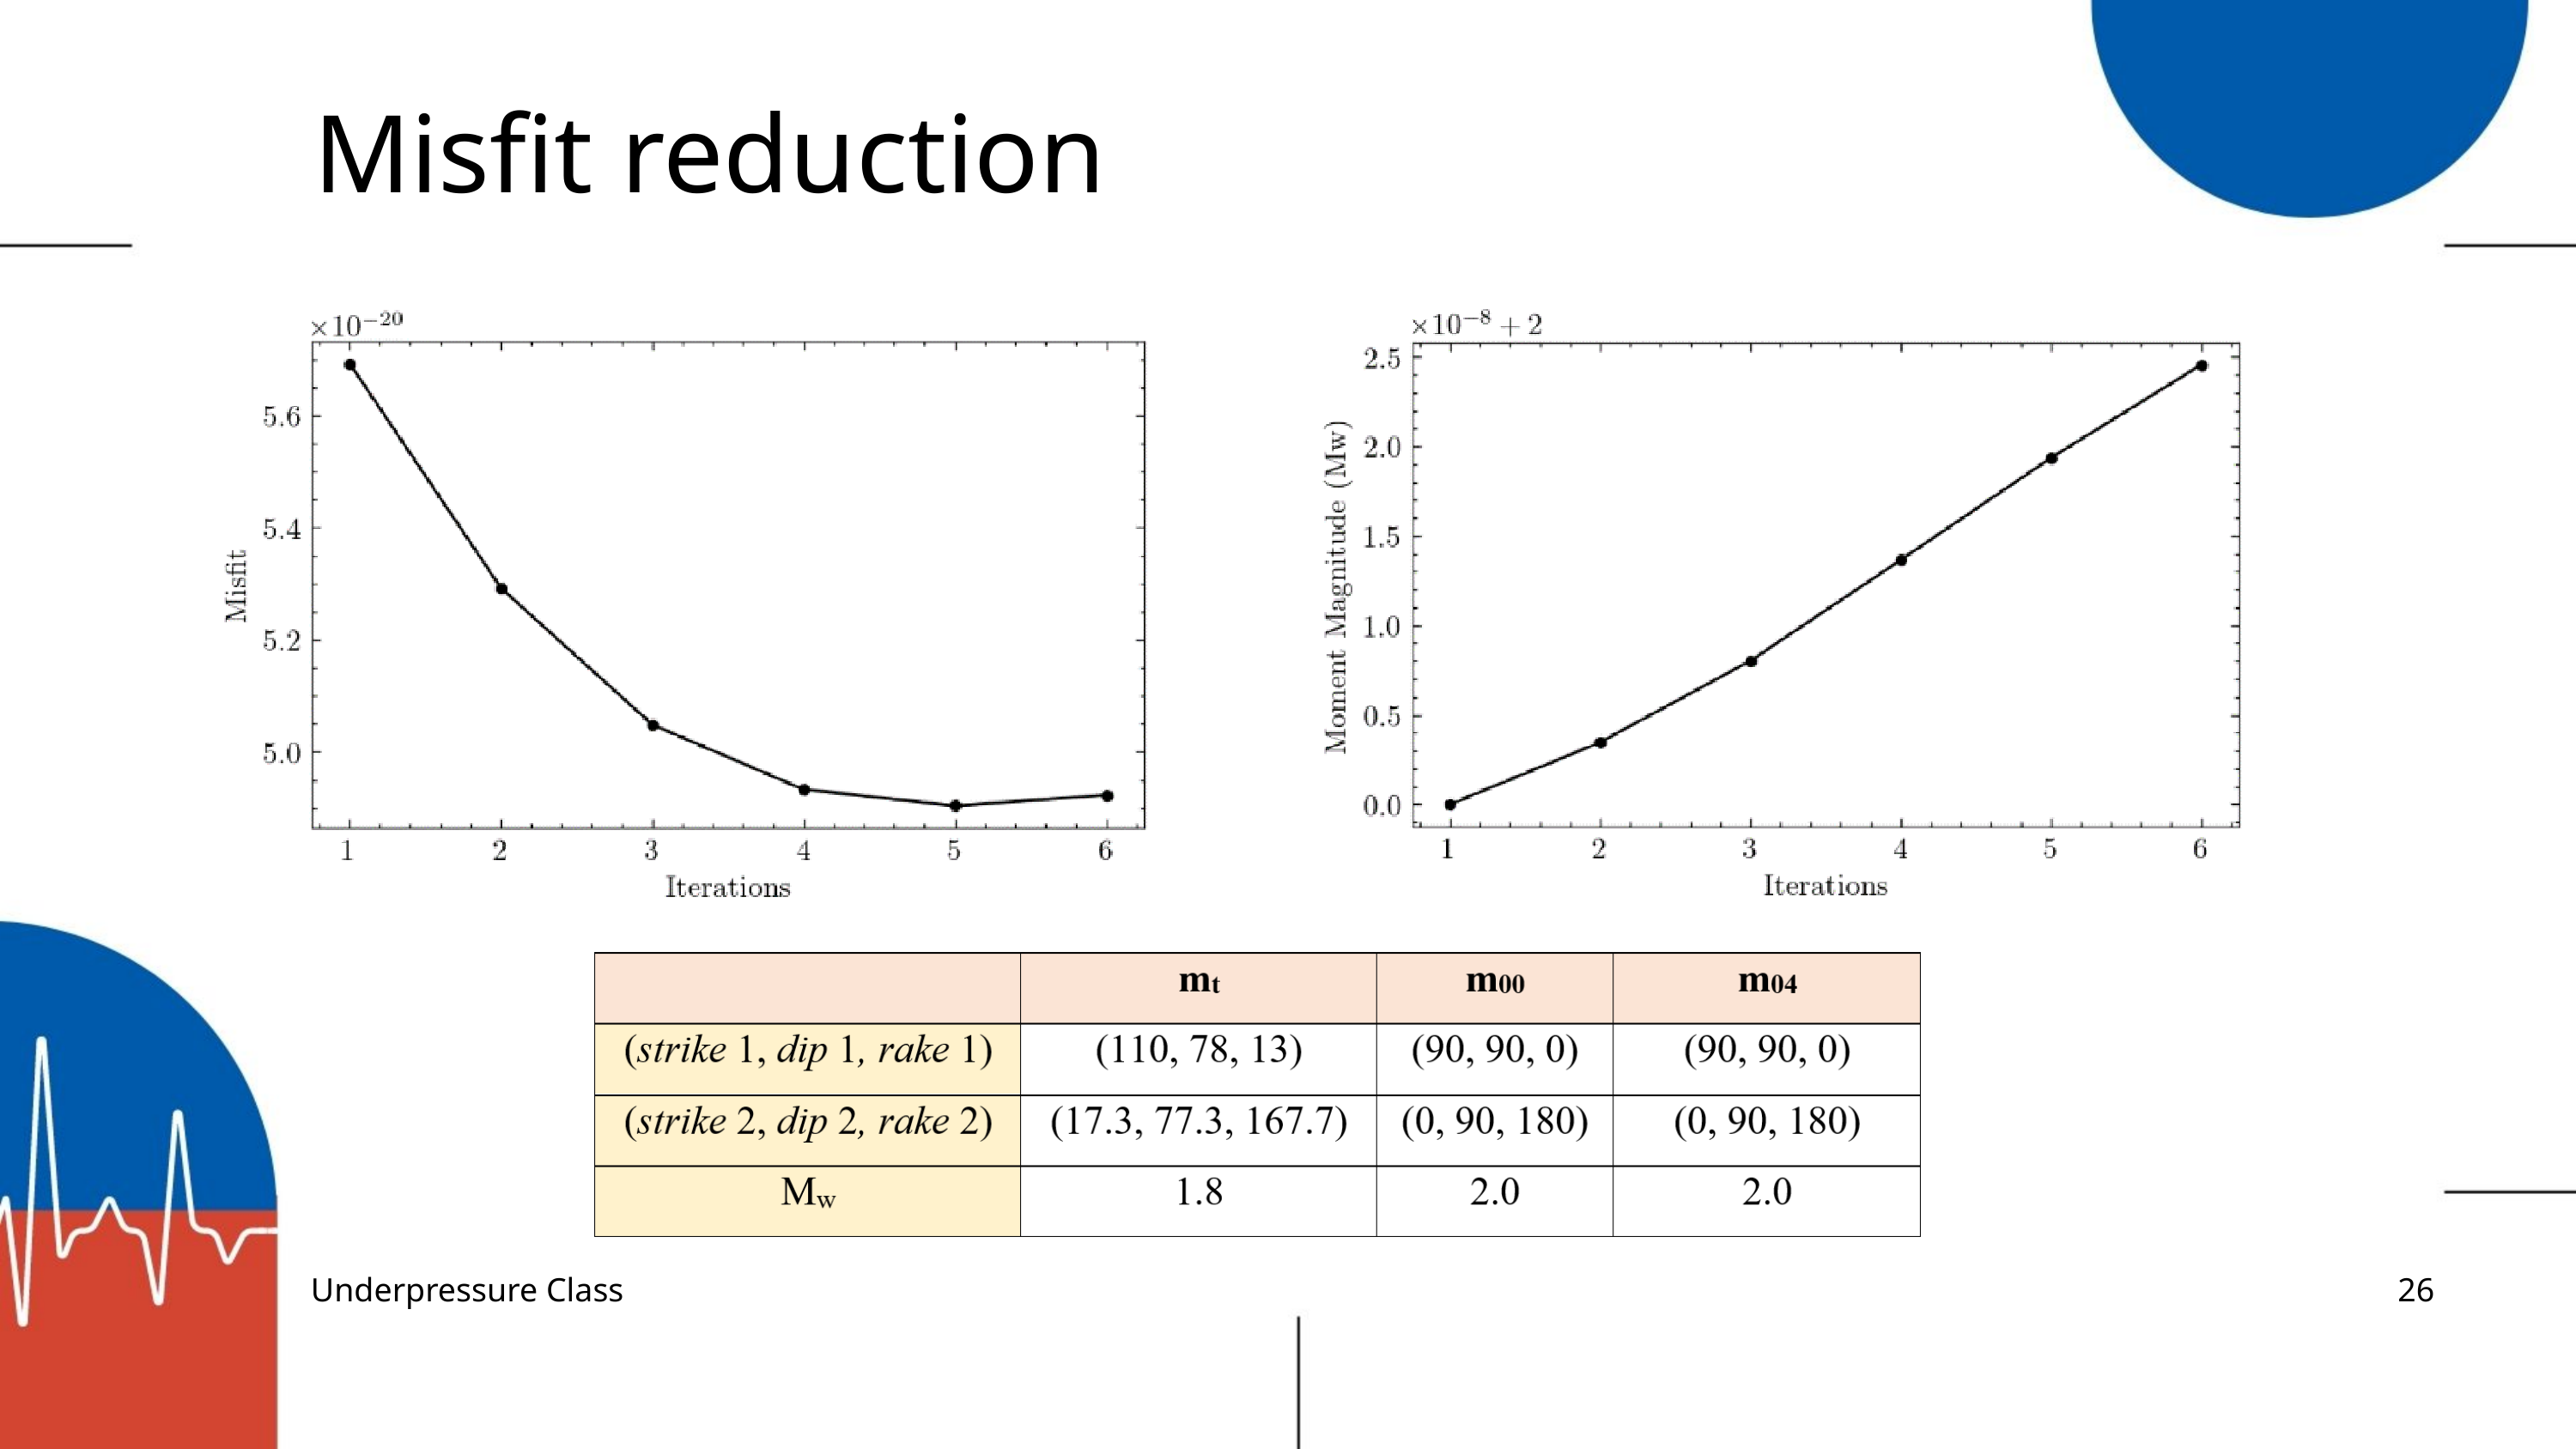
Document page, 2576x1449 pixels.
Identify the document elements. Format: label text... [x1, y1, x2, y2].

footer Underpressure Class [297, 1266, 707, 1318]
picture [0, 0, 2576, 1449]
title Misfit reduction [301, 76, 2061, 239]
slide_number 26 [1868, 1266, 2448, 1318]
